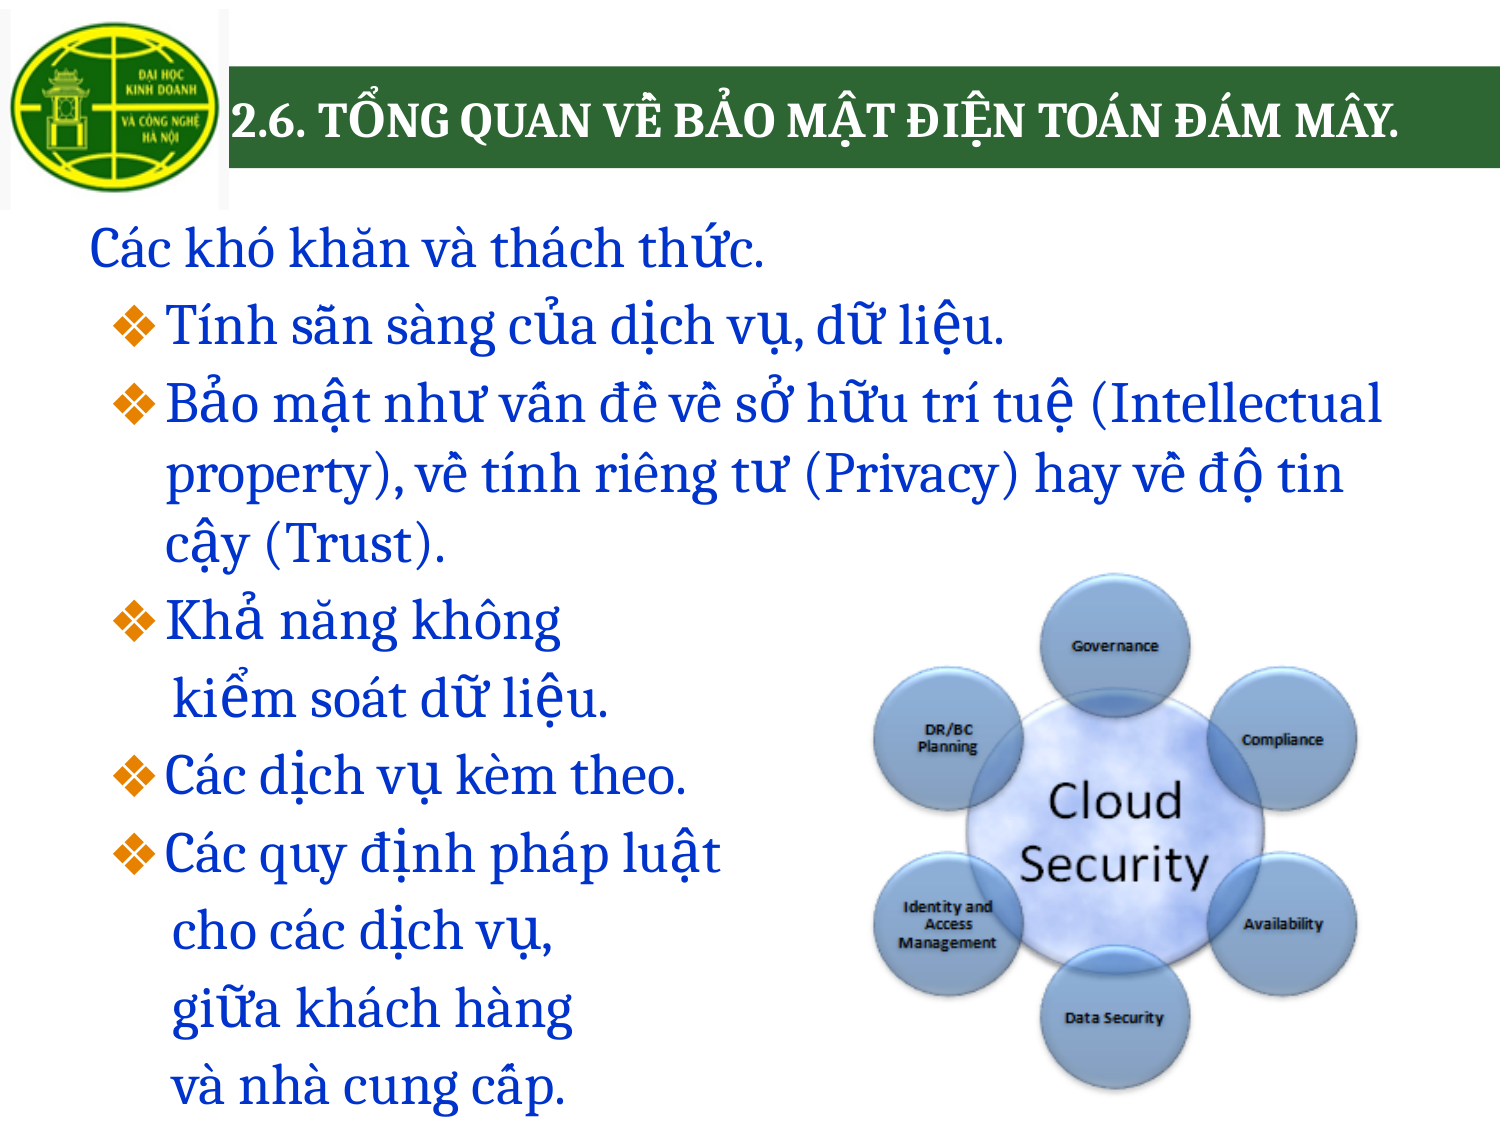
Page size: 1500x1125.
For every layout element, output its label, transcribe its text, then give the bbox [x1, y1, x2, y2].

list Các khó khăn và thách thức. Tính sẵn sàng của dịch vụ, dữ liệu. Bảo mật như vấn đề về sở hữu trí tuệ (Intellectual property), về tính riêng tư (Privacy) hay về độ tin cậy (Trust). Khả năng không kiểm soát dữ liệu. Các dịch vụ kèm theo. Các quy định pháp luật cho các dịch vụ, giữa khách hàng và nhà cung cấp. [75, 201, 1425, 1063]
title 2.6. TỔNG QUAN VỀ BẢO MẬT ĐIỆN TOÁN ĐÁM MÂY. [216, 77, 1471, 158]
picture [755, 556, 1471, 1108]
picture [0, 9, 229, 210]
